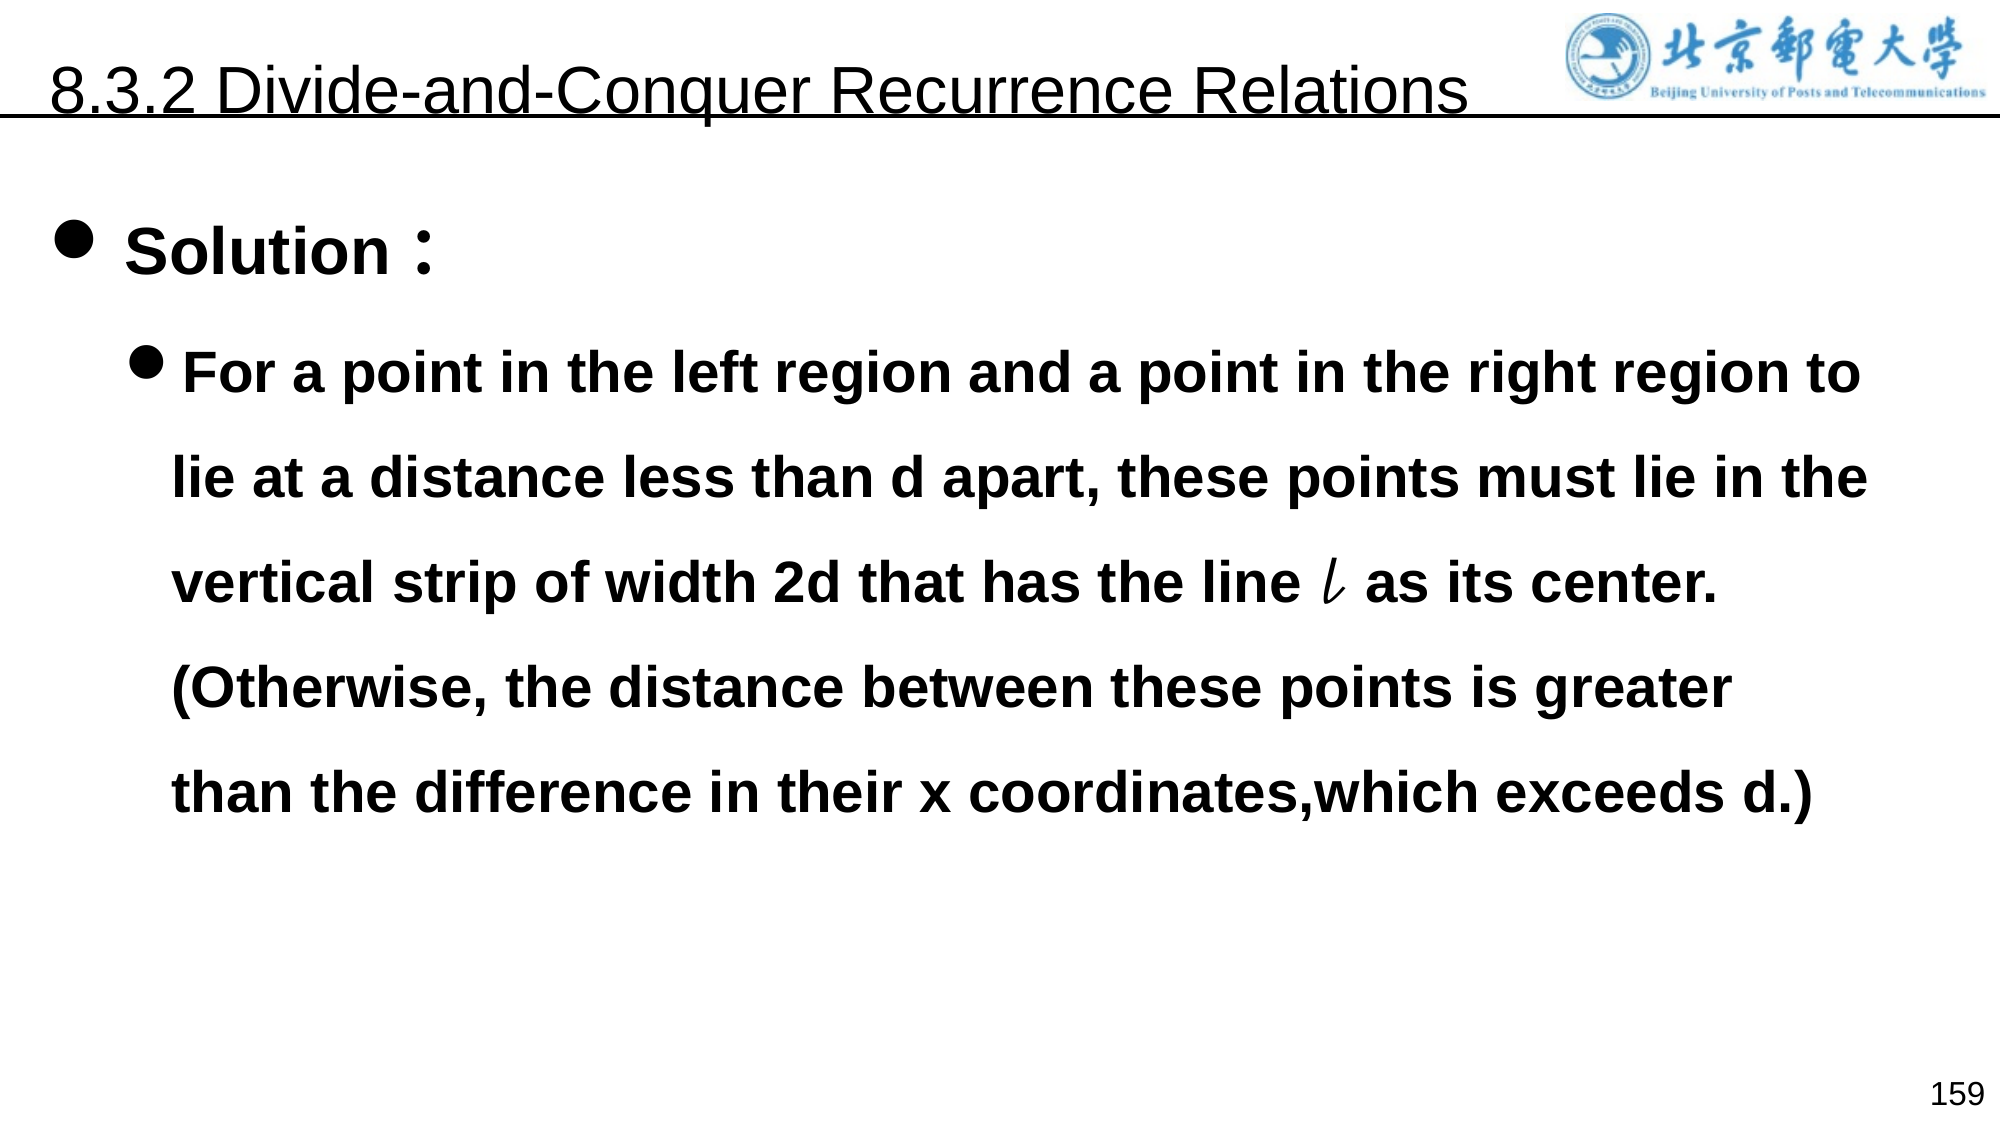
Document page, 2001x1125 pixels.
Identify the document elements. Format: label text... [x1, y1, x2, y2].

picture [1849, 13, 1988, 101]
text_box Solution： For a point in the left region and a point in the right region to lie at a distance less than d apart, these points must lie in the vertical strip of width 2d that has the line 𝓁 as its center. (Otherwise, the distance between these points is greater than the difference in their x coordinates,which exceeds d.) [34, 160, 1886, 1046]
text_box 8.3.2 Divide-and-Conquer Recurrence Relations [34, 0, 1849, 135]
